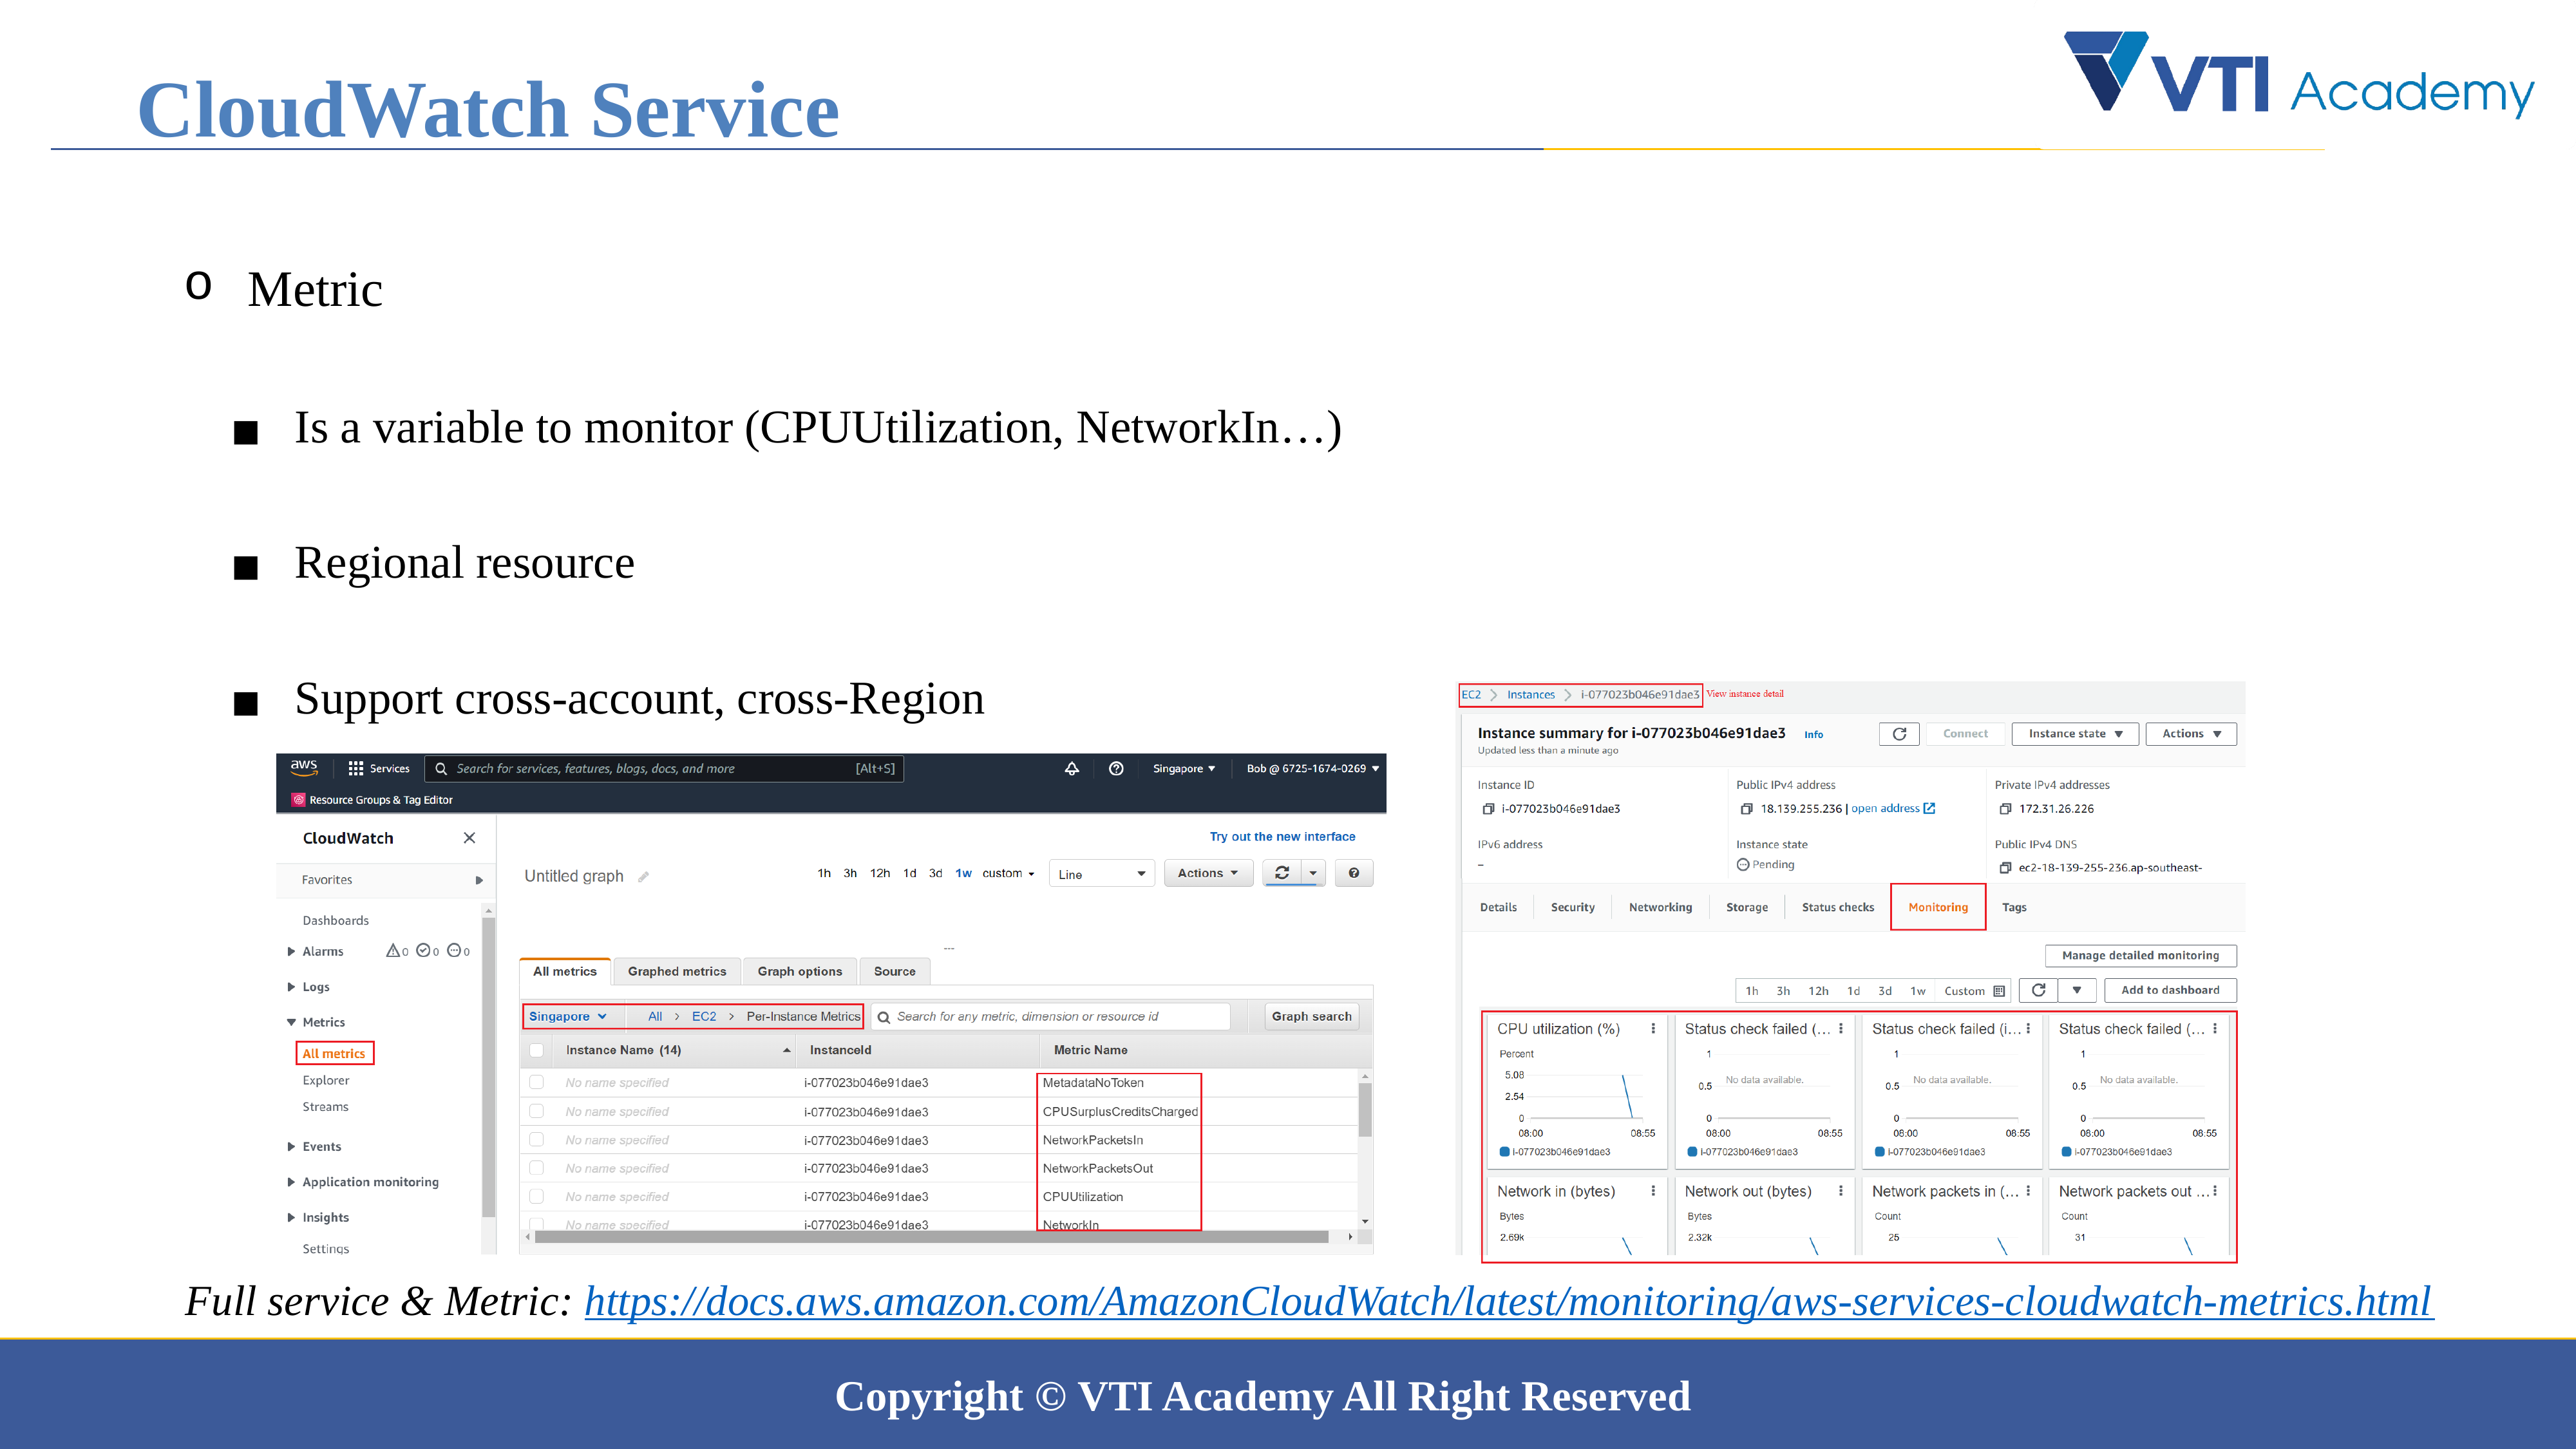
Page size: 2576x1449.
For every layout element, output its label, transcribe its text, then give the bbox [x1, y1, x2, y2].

text_box Full service & Metric: https://docs.aws.amazon.com/AmazonCloudWatch/latest/monitoring/aws-services-cloudwatch-metrics.html [126, 1267, 2494, 1329]
picture [2034, 0, 2576, 149]
picture [276, 753, 1387, 1255]
text_box CloudWatch Service [126, 60, 1081, 149]
picture [1455, 681, 2246, 1269]
text_box Metric Is a variable to monitor (CPUUtilization, NetworkIn…) Regional resource Support cross-account, cross-Region [126, 250, 1542, 813]
